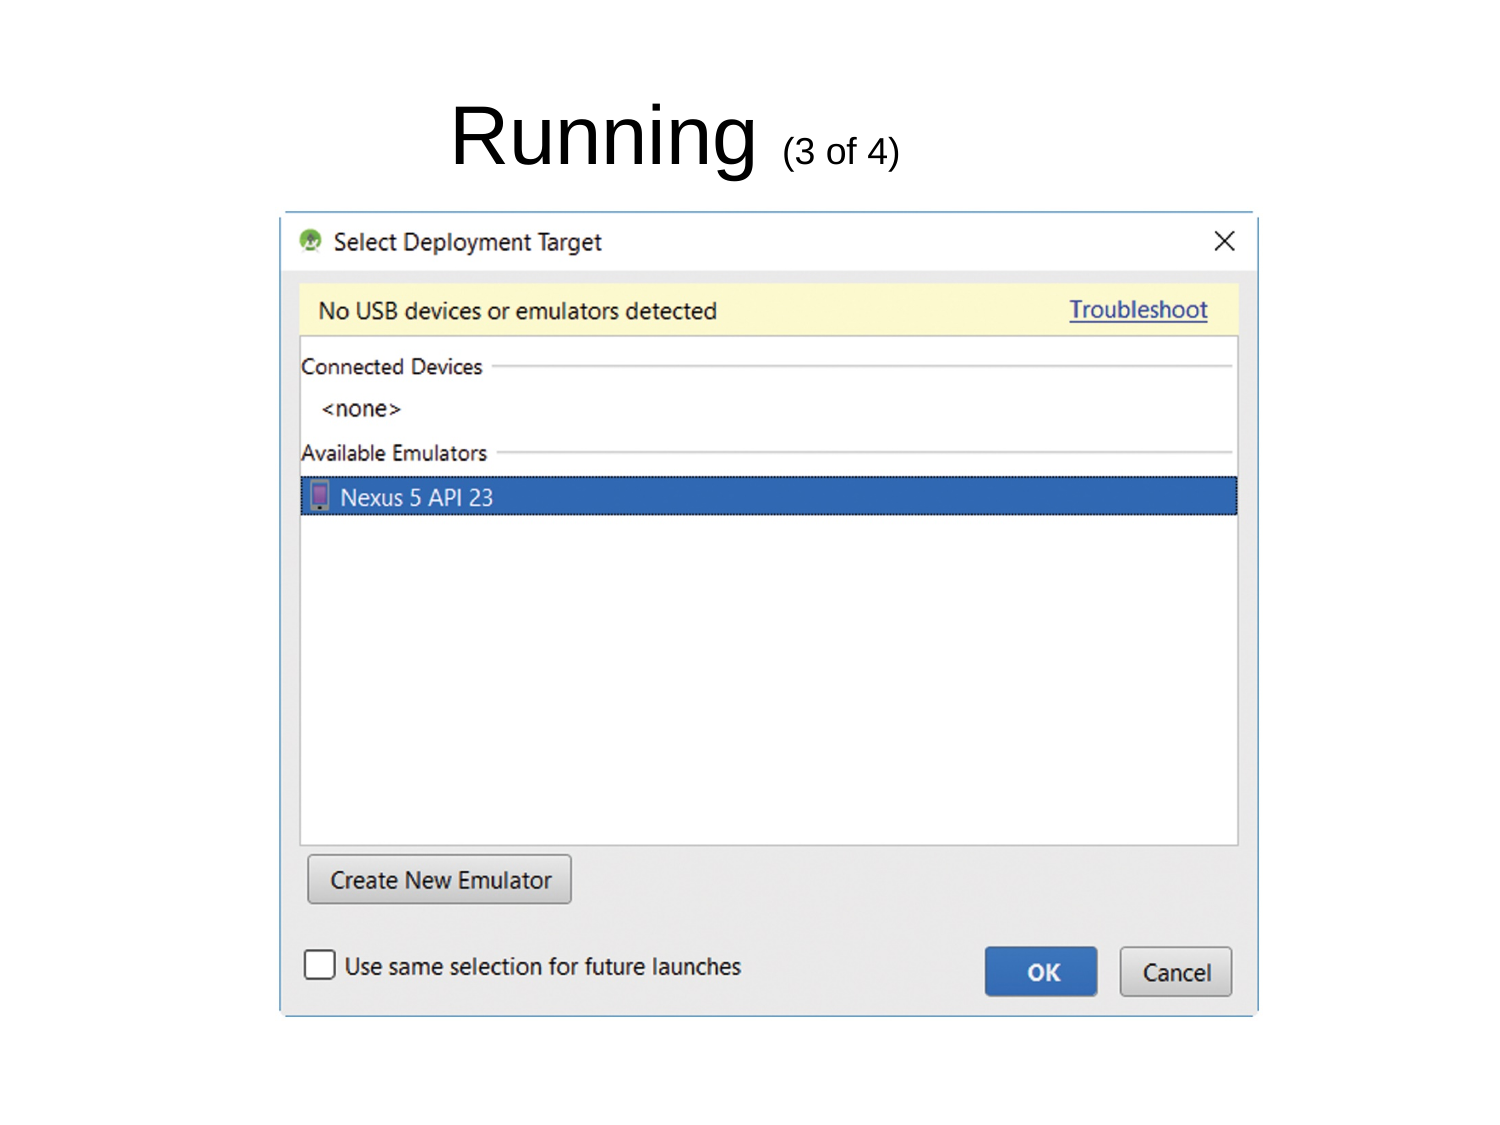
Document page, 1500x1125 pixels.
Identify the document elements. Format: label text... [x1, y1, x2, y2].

picture [274, 207, 1263, 1021]
title Running (3 of 4) [0, 37, 1350, 225]
